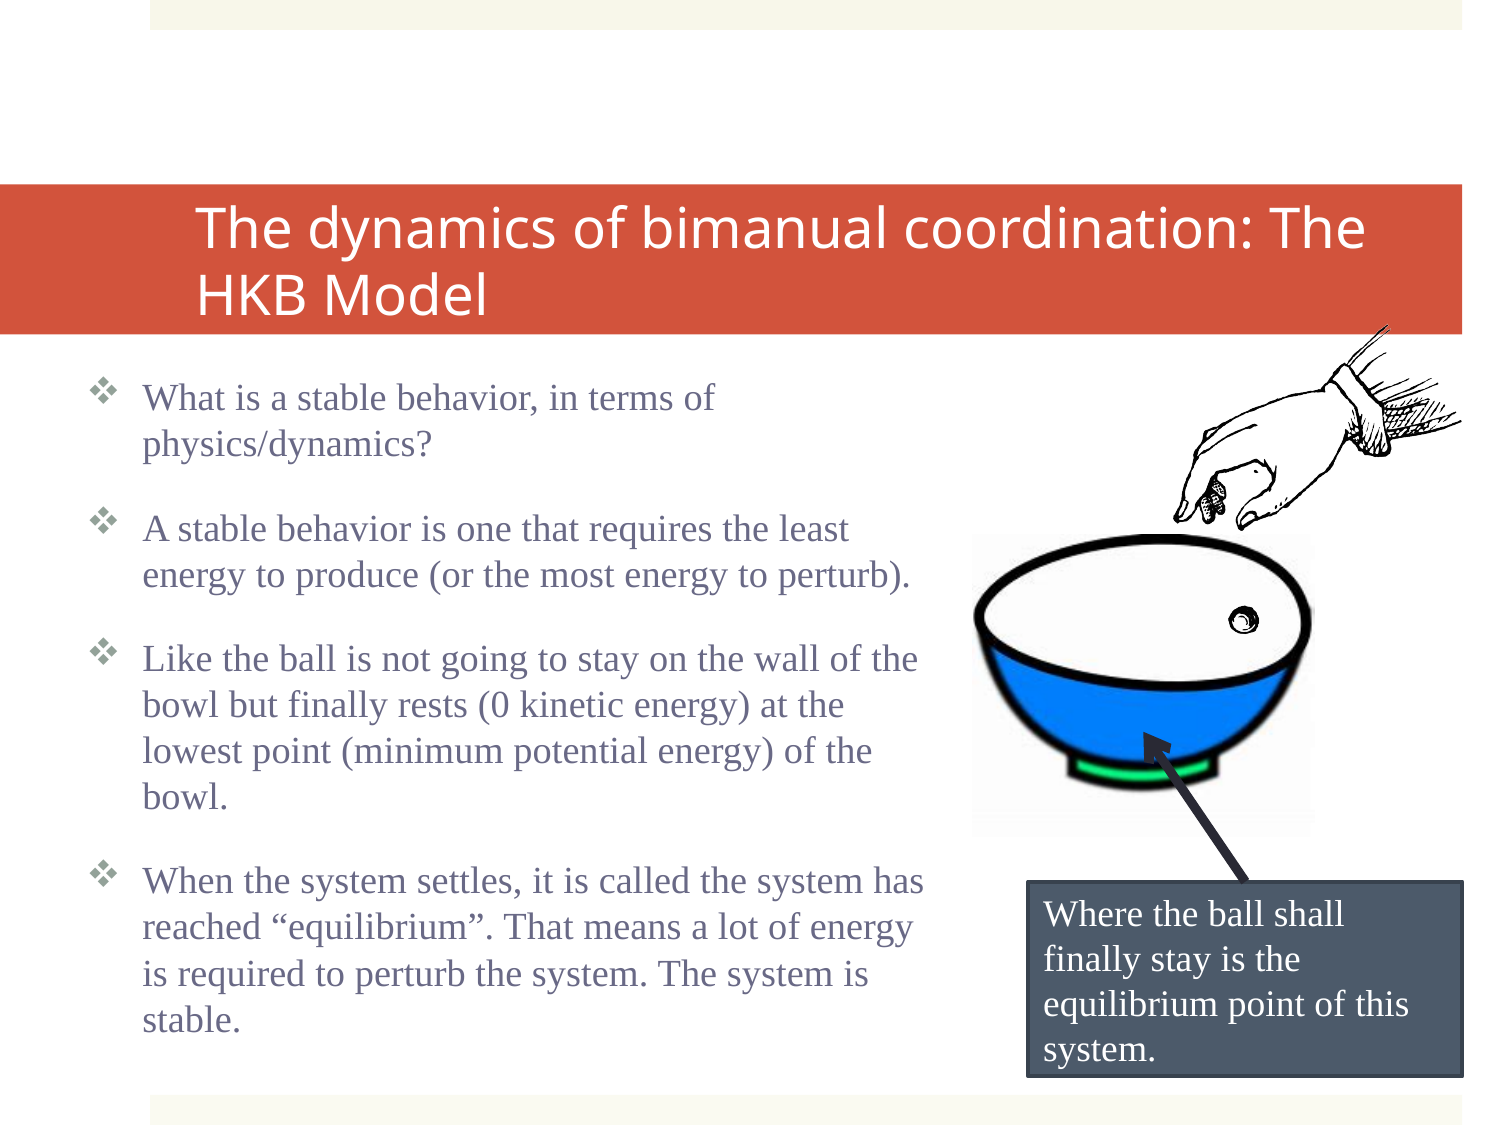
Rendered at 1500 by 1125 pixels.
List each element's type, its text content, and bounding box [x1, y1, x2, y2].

text_box Where the ball shall finally stay is the equilibrium point of this system. [1026, 880, 1464, 1078]
title The dynamics of bimanual coordination: The HKB Model [0, 184, 1463, 335]
picture [971, 322, 1463, 837]
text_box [1142, 731, 1246, 883]
list What is a stable behavior, in terms of physics/dynamics? A stable behavior is one that requires the least energy to produce (or the most energy to perturb). Like the ball is not going to stay on the wall of the bowl but finally rests (0 kinetic energy) at the lowest point (minimum potential energy) of the bowl. When the system settles, it is called the system has reached “equilibrium”. That means a lot of energy is required to perturb the system. The system is stable. [71, 364, 943, 1085]
